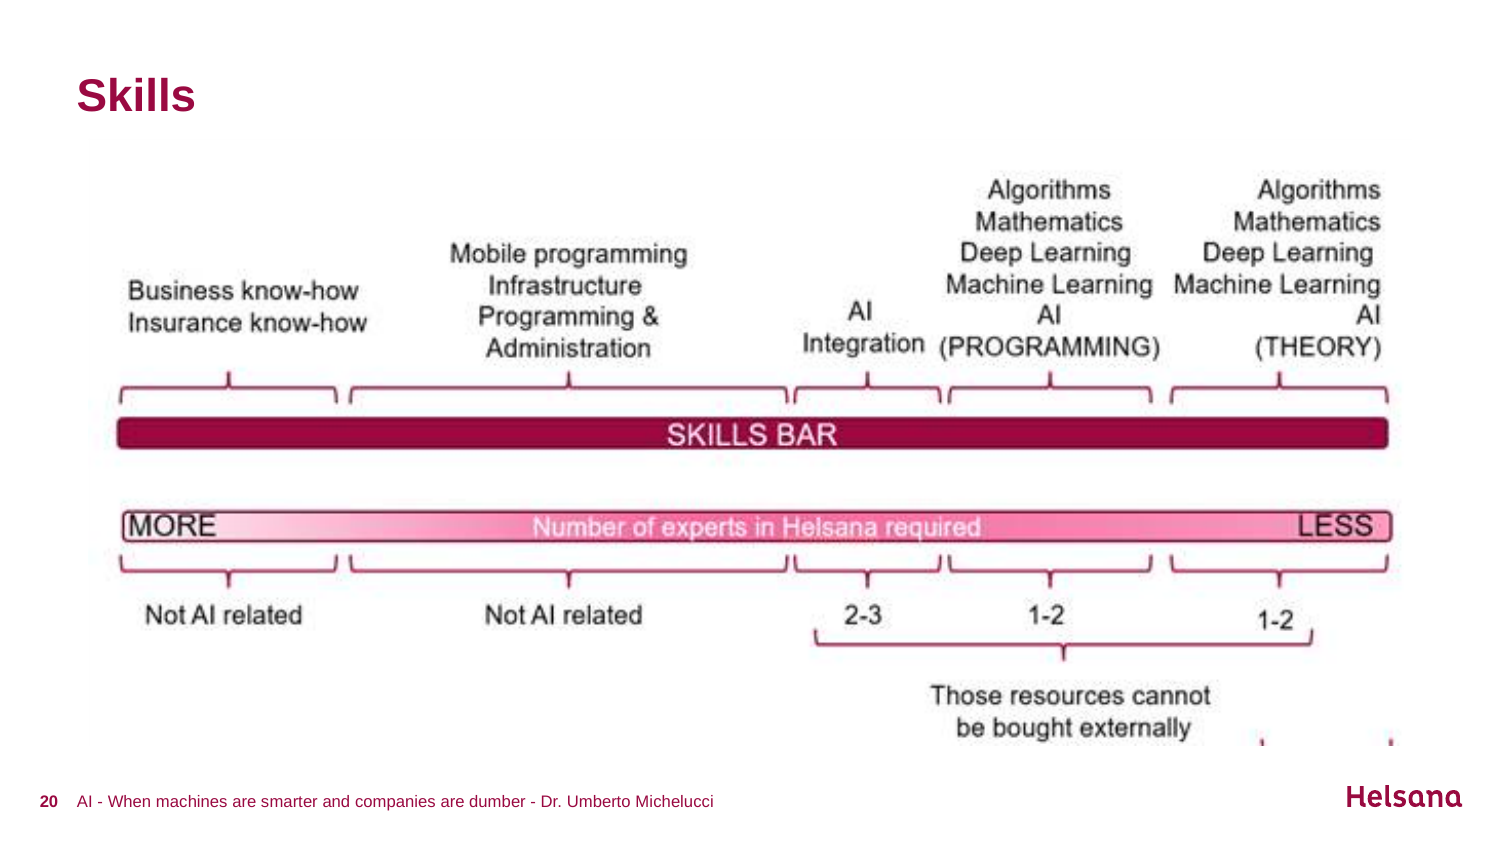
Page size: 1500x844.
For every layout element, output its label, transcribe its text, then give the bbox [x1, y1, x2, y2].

title Skills [76, 65, 1424, 168]
footer AI - When machines are smarter and companies are dumber - Dr. Umberto Michelucci [76, 790, 750, 809]
picture [88, 138, 1412, 746]
slide_number 20 [39, 790, 69, 809]
